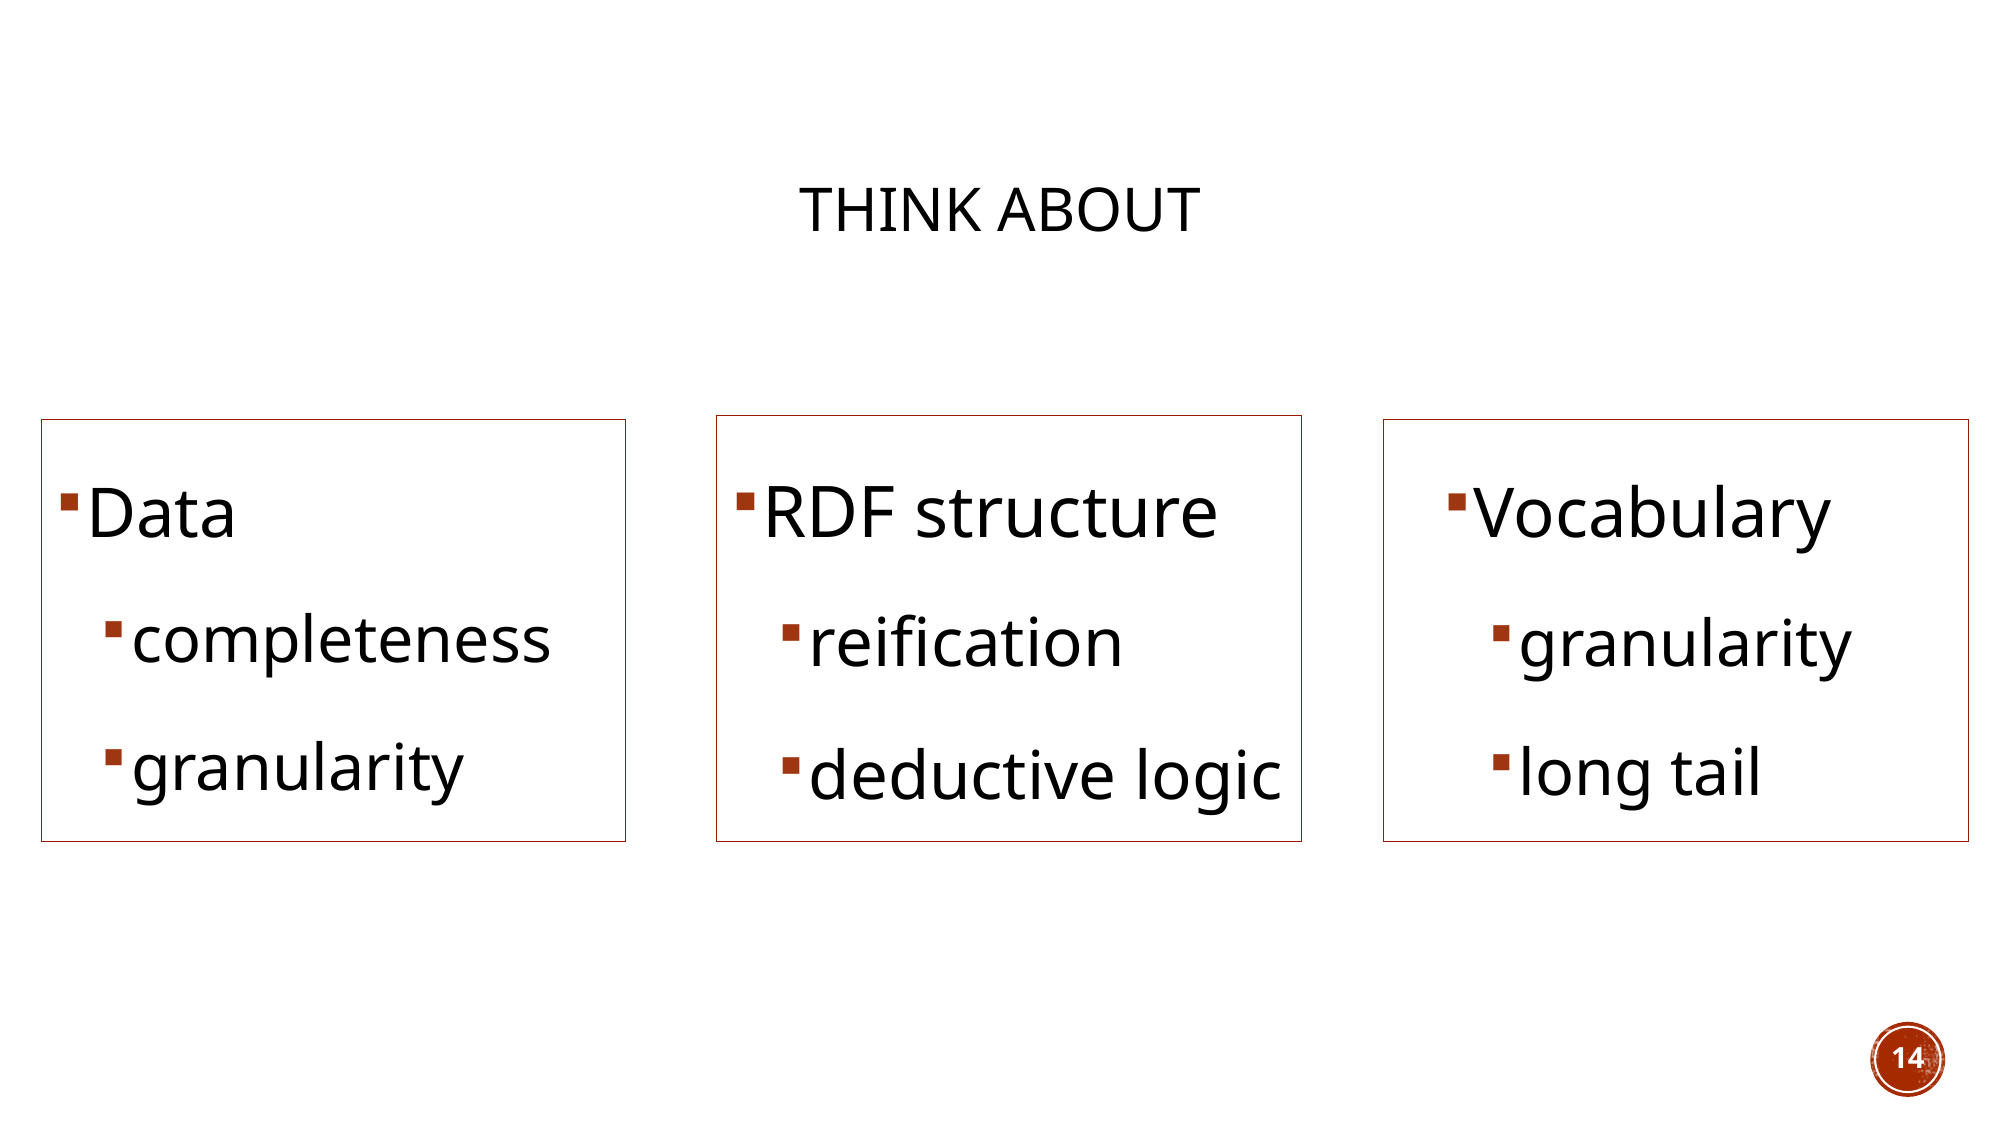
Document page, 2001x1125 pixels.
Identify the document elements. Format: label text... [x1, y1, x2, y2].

list Data completeness granularity [41, 419, 626, 842]
title THINK ABOUT [175, 79, 1826, 344]
text_box RDF structure reification deductive logic [716, 415, 1302, 842]
slide_number 14 [1855, 1028, 1961, 1089]
text_box Vocabulary granularity long tail [1383, 419, 1969, 842]
